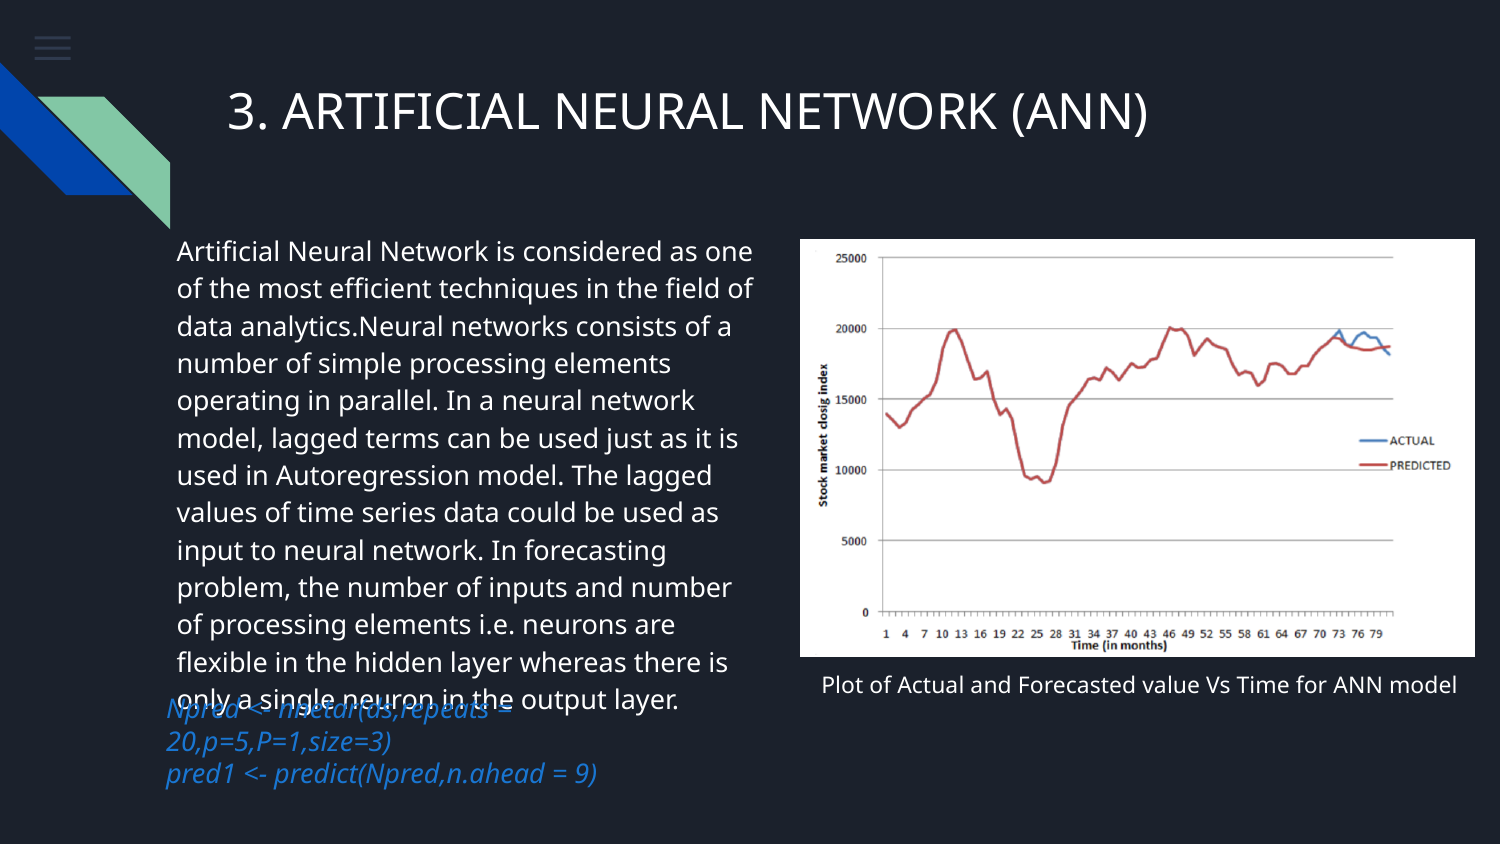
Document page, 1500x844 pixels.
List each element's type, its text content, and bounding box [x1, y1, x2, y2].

text_box Npred <- nnetar(ds,repeats = 20,p=5,P=1,size=3) pred1 <- predict(Npred,n.ahead = 9) [151, 676, 750, 784]
list Artificial Neural Network is considered as one of the most efficient techniques in the field of data analytics.Neural networks consists of a number of simple processing elements operating in parallel. In a neural network model, lagged terms can be used just as it is used in Autoregression model. The lagged values of time series data could be used as input to neural network. In forecasting problem, the number of inputs and number of processing elements i.e. neurons are flexible in the hidden layer whereas there is only a single neuron in the output layer. [161, 214, 776, 733]
title 3. ARTIFICIAL NEURAL NETWORK (ANN) [212, 64, 1368, 215]
text_box Plot of Actual and Forecasted value Vs Time for ANN model [800, 664, 1475, 685]
picture [799, 239, 1476, 657]
